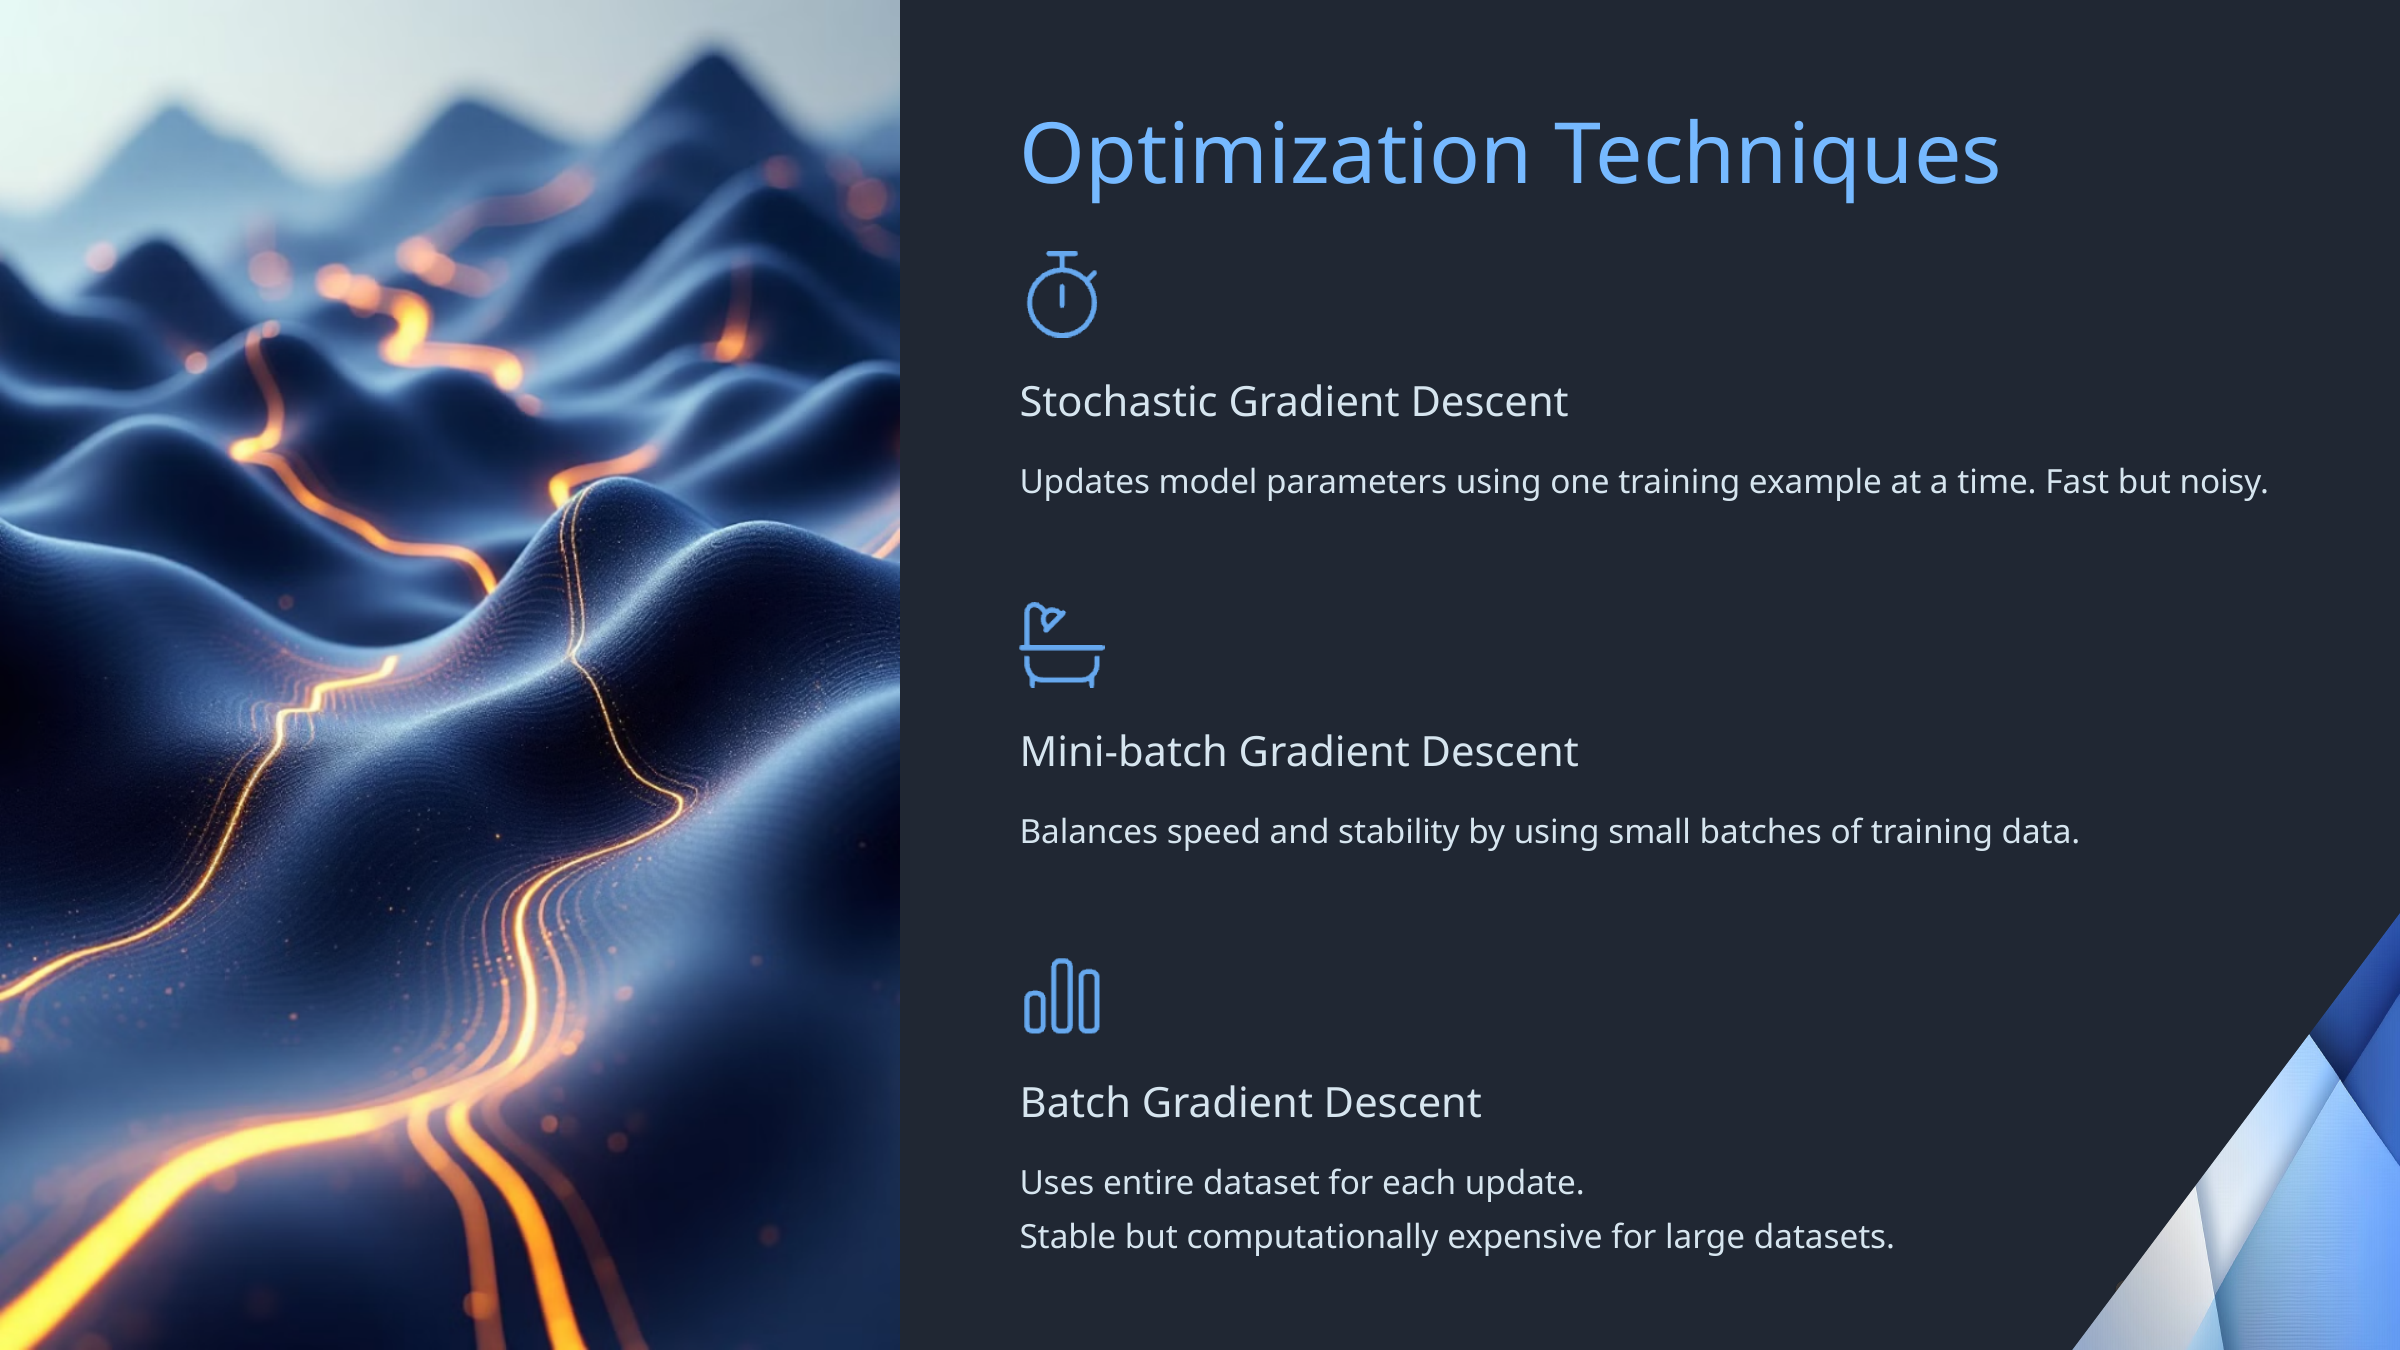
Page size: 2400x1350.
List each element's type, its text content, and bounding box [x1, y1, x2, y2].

picture [2017, 913, 2400, 1350]
text_box Mini-batch Gradient Descent [1019, 722, 1599, 776]
text_box Stochastic Gradient Descent [1019, 371, 1583, 425]
text_box Uses entire dataset for each update. Stable but computationally expensive for large datasets. [1019, 1146, 2017, 1256]
text_box Optimization Techniques [1019, 94, 2034, 201]
text_box Updates model parameters using one training example at a time. Fast but noisy. [1019, 445, 2281, 501]
picture [1019, 602, 1105, 688]
picture [0, 0, 900, 1350]
text_box Balances speed and stability by using small batches of training data. [1019, 796, 2281, 851]
picture [1019, 953, 1105, 1039]
picture [1019, 251, 1105, 338]
text_box Batch Gradient Descent [1019, 1072, 1489, 1127]
